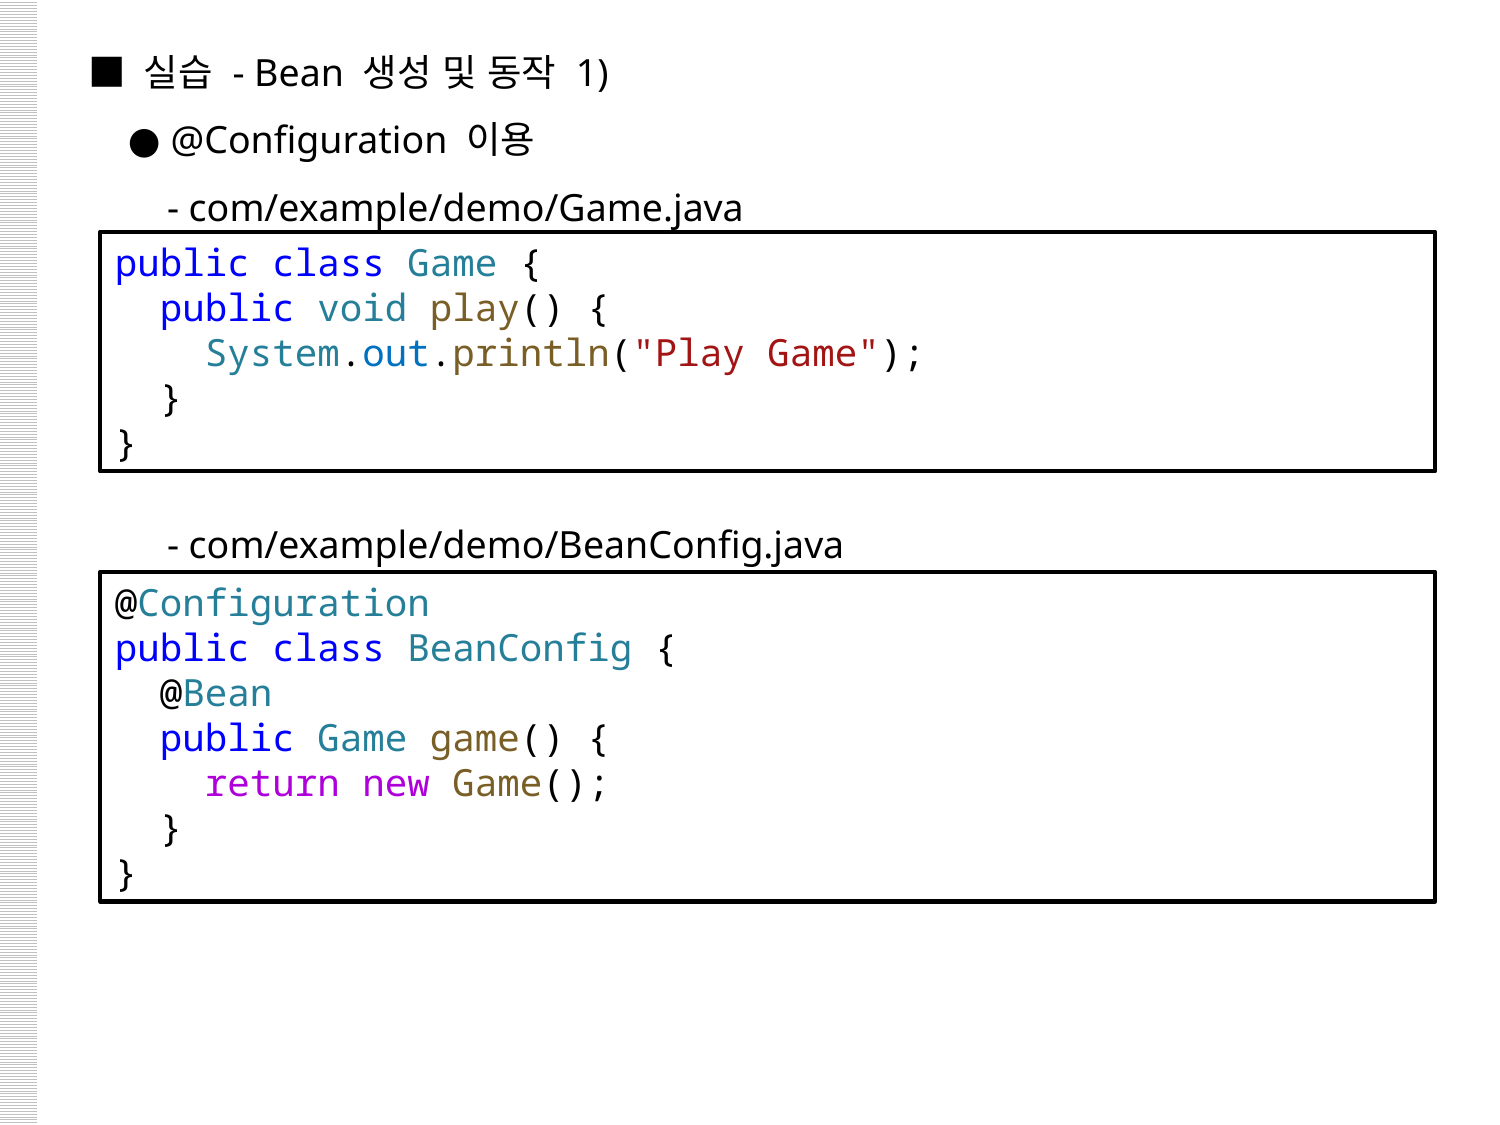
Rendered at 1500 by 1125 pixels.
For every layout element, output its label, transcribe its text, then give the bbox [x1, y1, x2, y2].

text_box public class Game { public void play() { System.out.println("Play Game"); } } [98, 230, 1437, 473]
text_box @Configuration public class BeanConfig { @Bean public Game game() { return new Game(); } } [98, 570, 1437, 904]
text_box ■ 실습 - Bean 생성 및 동작 1) ● @Configuration 이용 - com/example/demo/Game.java - com/example/demo/BeanConfig.java [74, 19, 860, 574]
